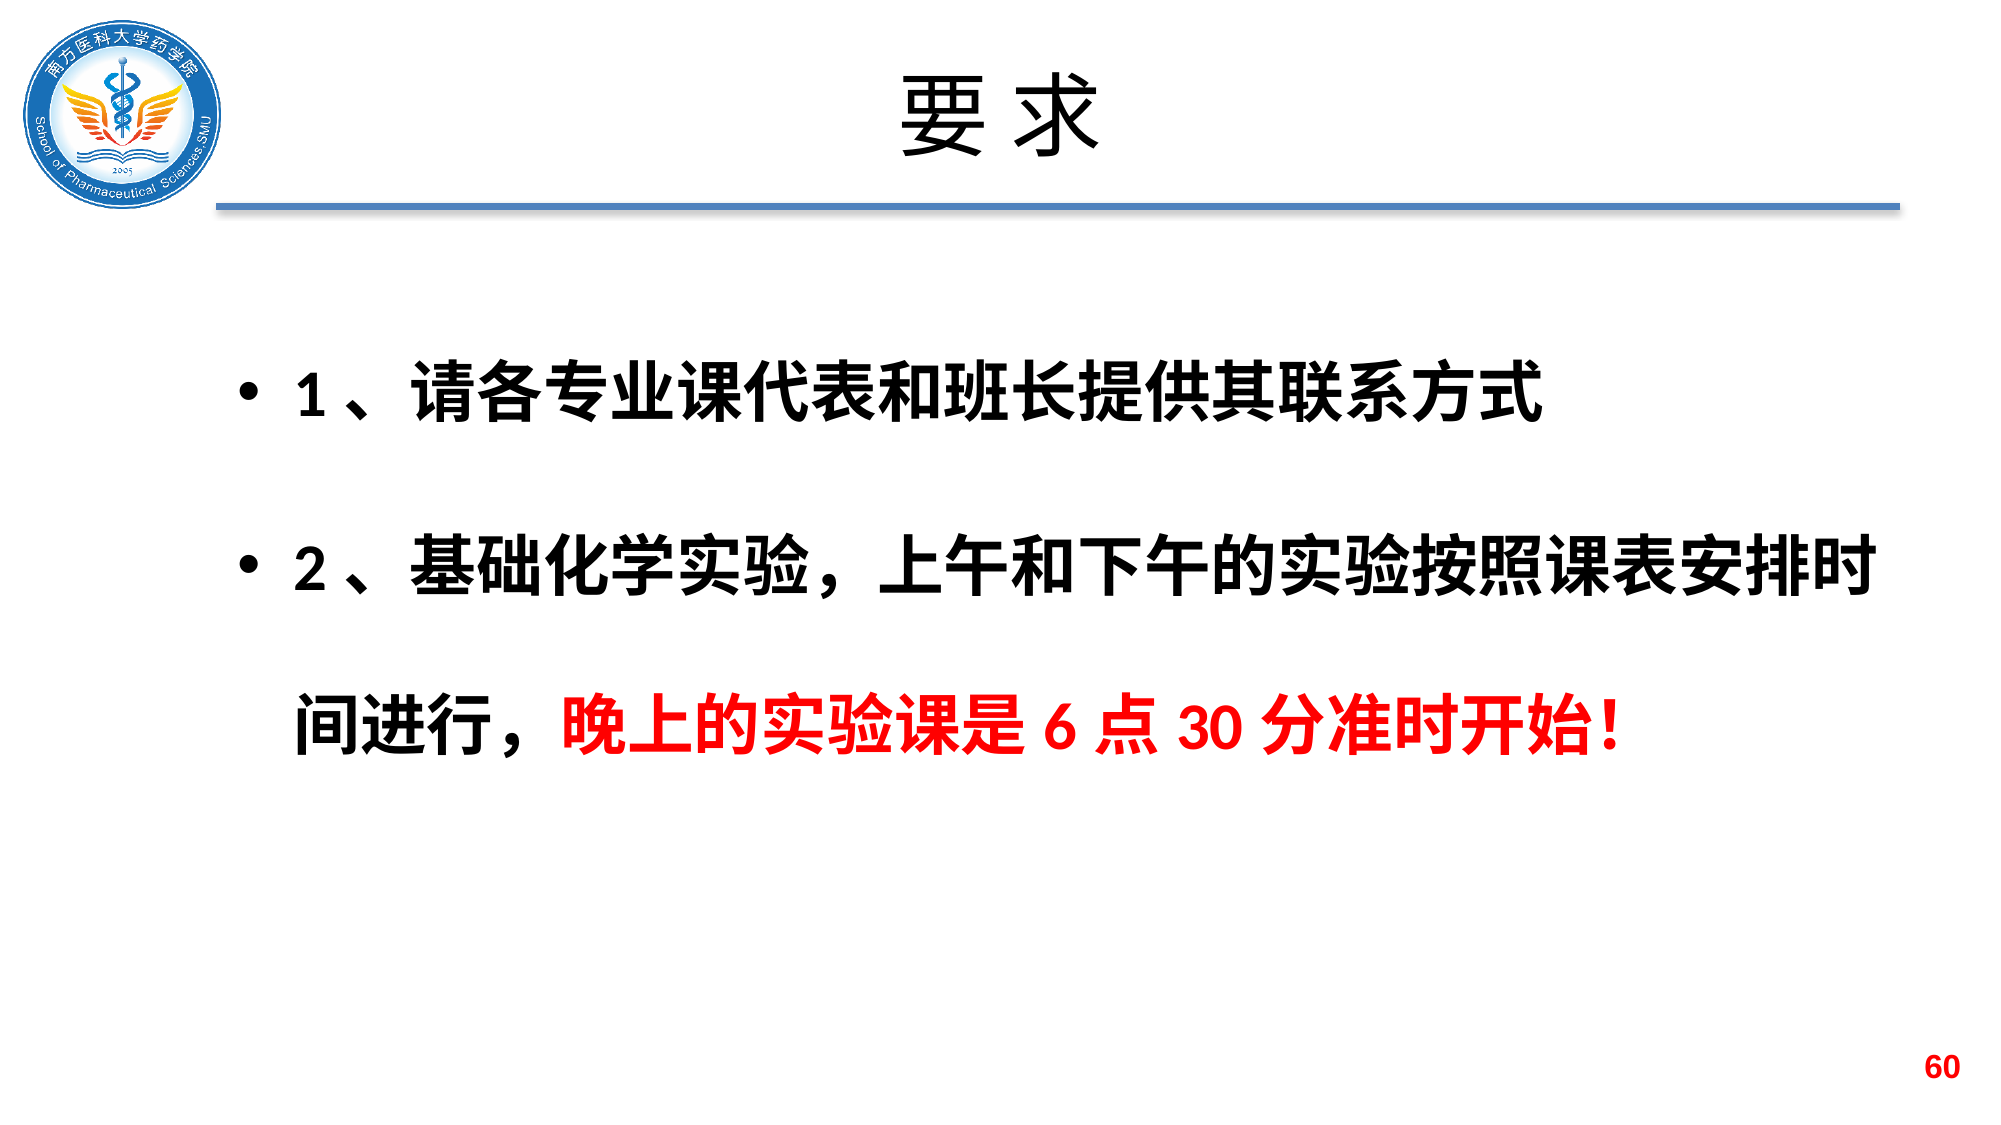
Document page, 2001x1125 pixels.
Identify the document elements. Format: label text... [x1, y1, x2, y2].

title 要 求 [324, 18, 1676, 207]
picture [23, 20, 221, 209]
slide_number 60 [1509, 1034, 1977, 1095]
list 1、请各专业课代表和班长提供其联系方式 2、基础化学实验，上午和下午的实验按照课表安排时间进行，晚上的实验课是6点30分准时开始！ [221, 262, 1901, 1006]
